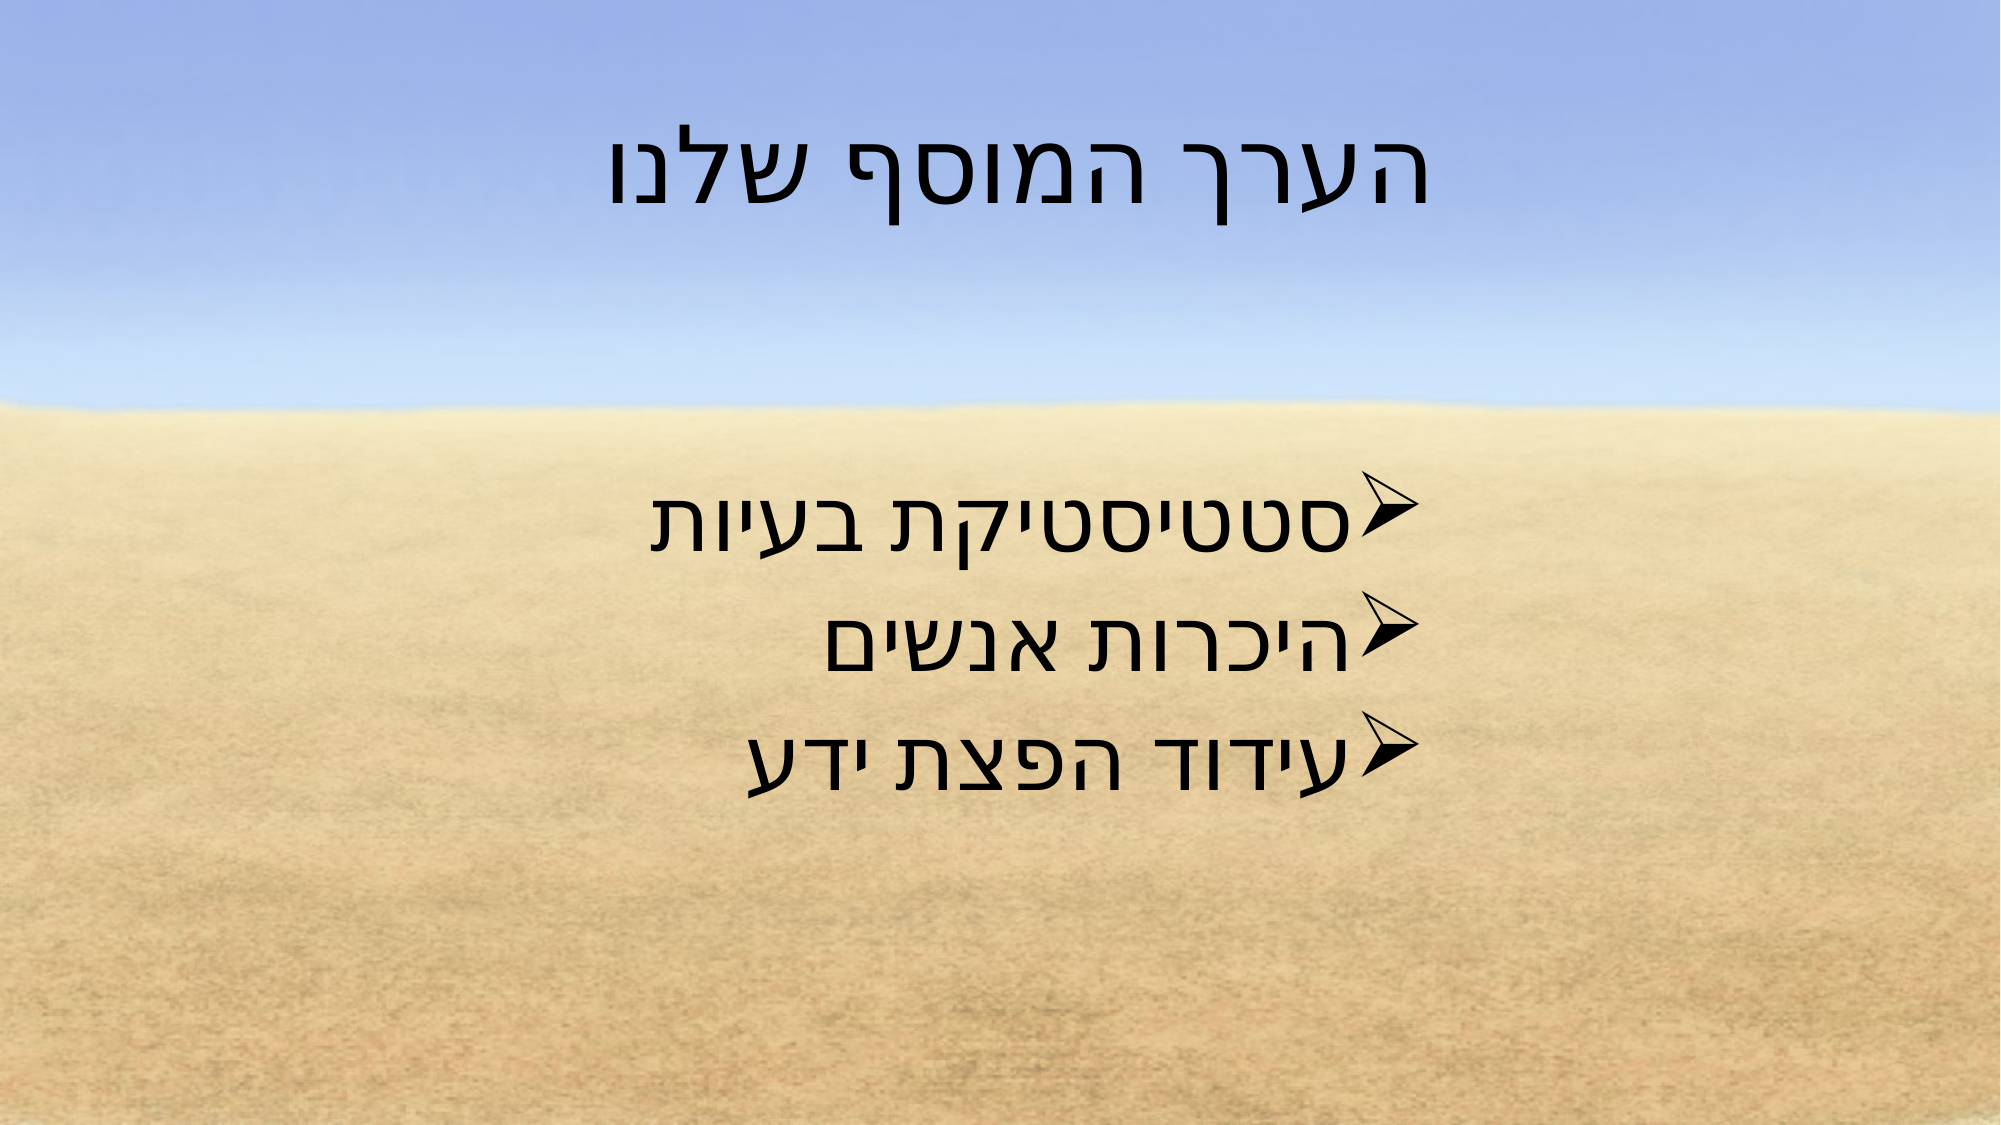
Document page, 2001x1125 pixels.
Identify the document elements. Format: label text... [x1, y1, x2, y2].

title הערך המוסף שלנו [488, 59, 1451, 278]
list סטטיסטיקת בעיות היכרות אנשים עידוד הפצת ידע [552, 464, 1443, 883]
picture [0, 0, 2001, 1125]
